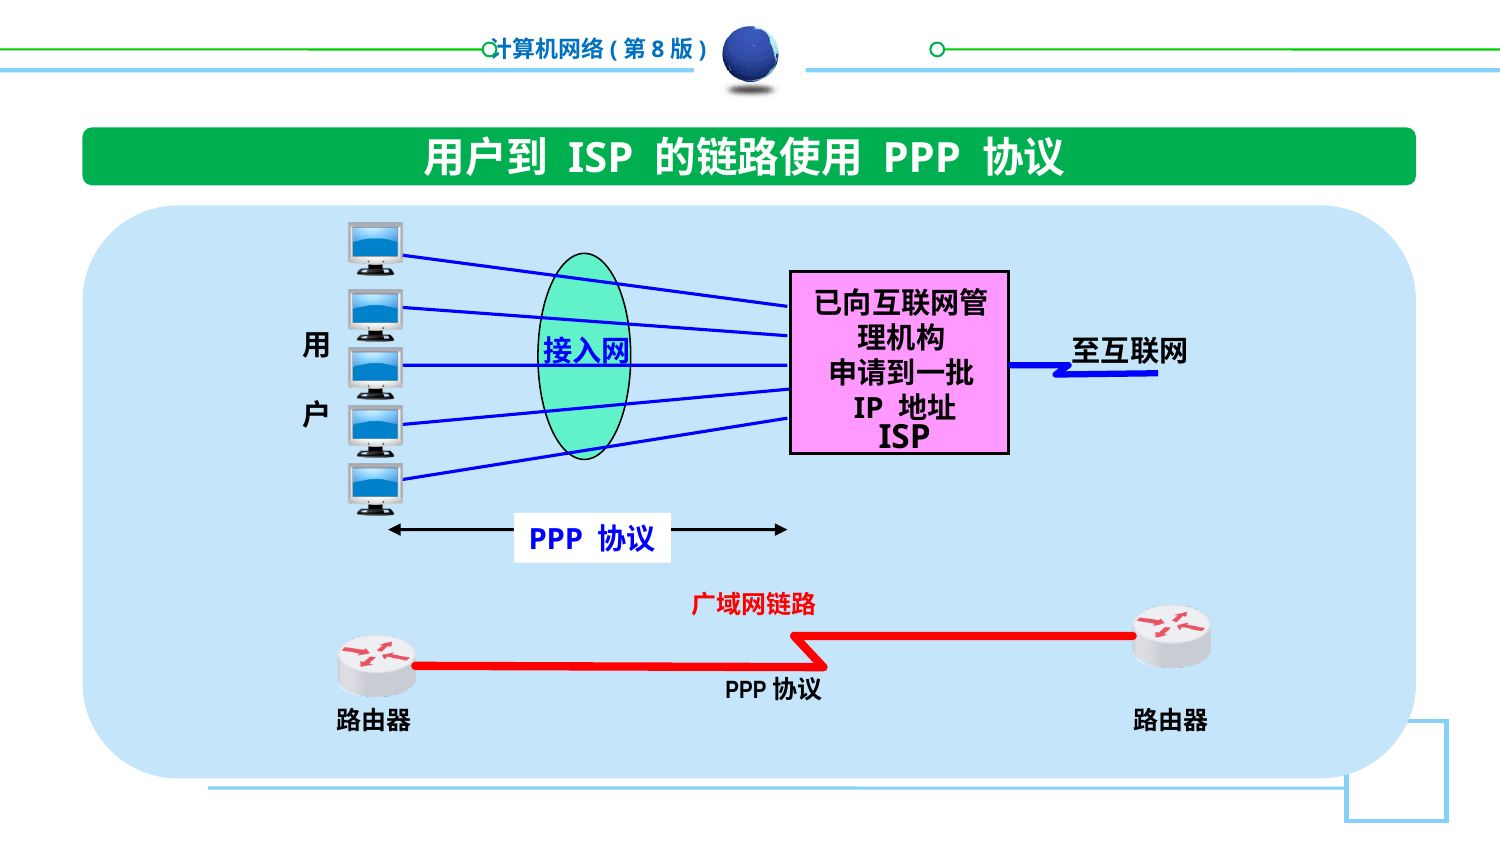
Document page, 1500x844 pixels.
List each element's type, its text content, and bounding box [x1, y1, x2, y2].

text_box [82, 127, 408, 186]
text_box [312, 580, 1233, 731]
text_box [1090, 127, 1417, 186]
picture [720, 24, 780, 100]
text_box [289, 220, 1199, 555]
text_box 用户到 ISP 的链路使用 PPP 协议 [408, 123, 1090, 189]
text_box [80, 203, 1419, 781]
